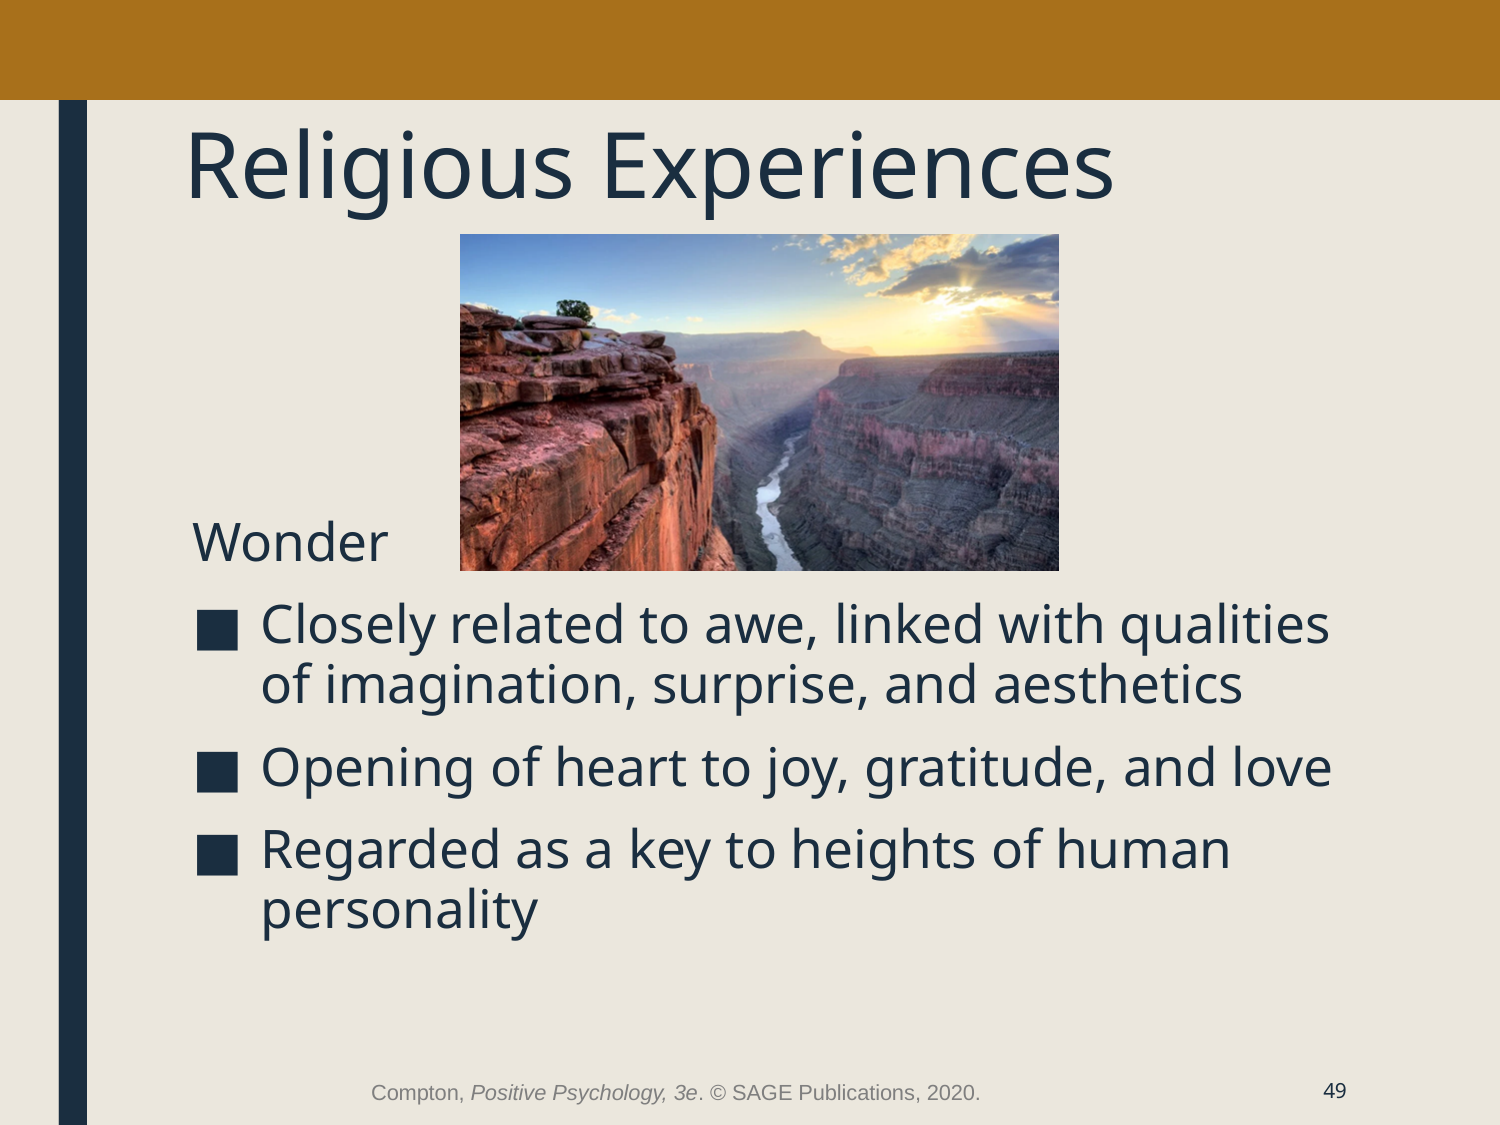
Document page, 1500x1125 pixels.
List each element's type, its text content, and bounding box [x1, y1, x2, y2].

picture [460, 234, 1059, 571]
title Religious Experiences [168, 112, 1351, 357]
list Wonder Closely related to awe, linked with qualities of imagination, surprise, and aesthetics Opening of heart to joy, gratitude, and love Regarded as a key to heights of human personality [168, 506, 1351, 963]
slide_number 49 [1165, 1058, 1362, 1125]
footer Compton, Positive Psychology, 3e. © SAGE Publications, 2020. [355, 1058, 1129, 1125]
